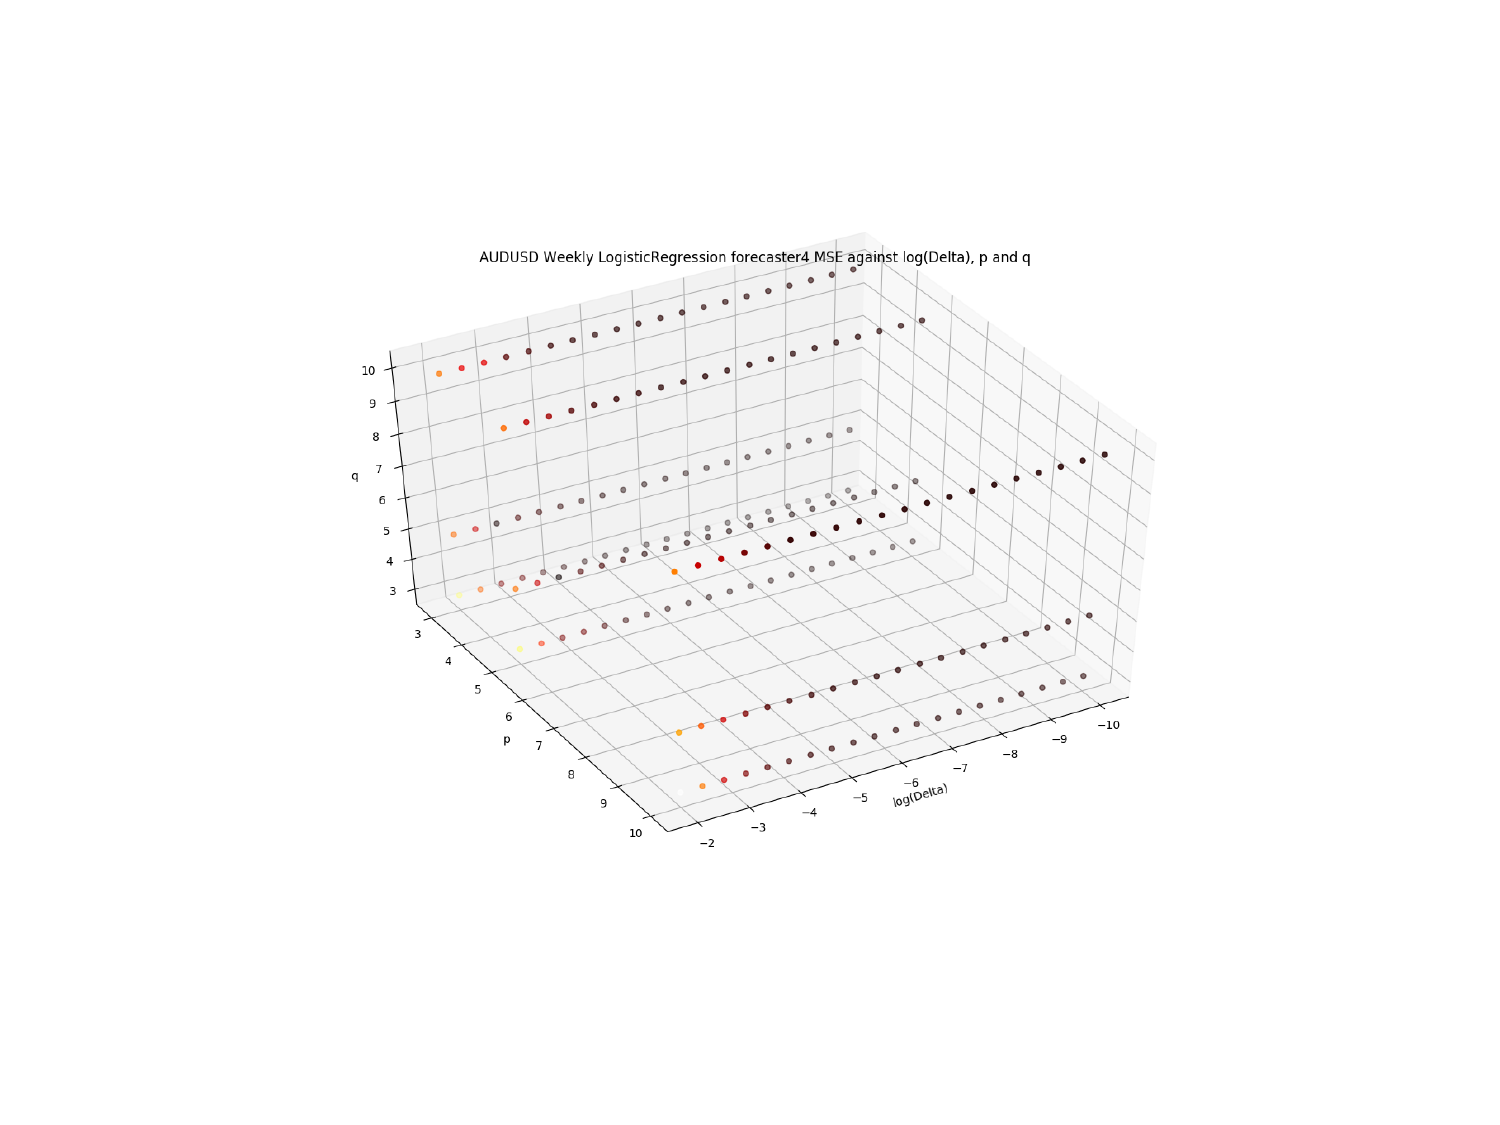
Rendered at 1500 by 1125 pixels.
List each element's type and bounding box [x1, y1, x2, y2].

picture [119, 119, 1358, 946]
